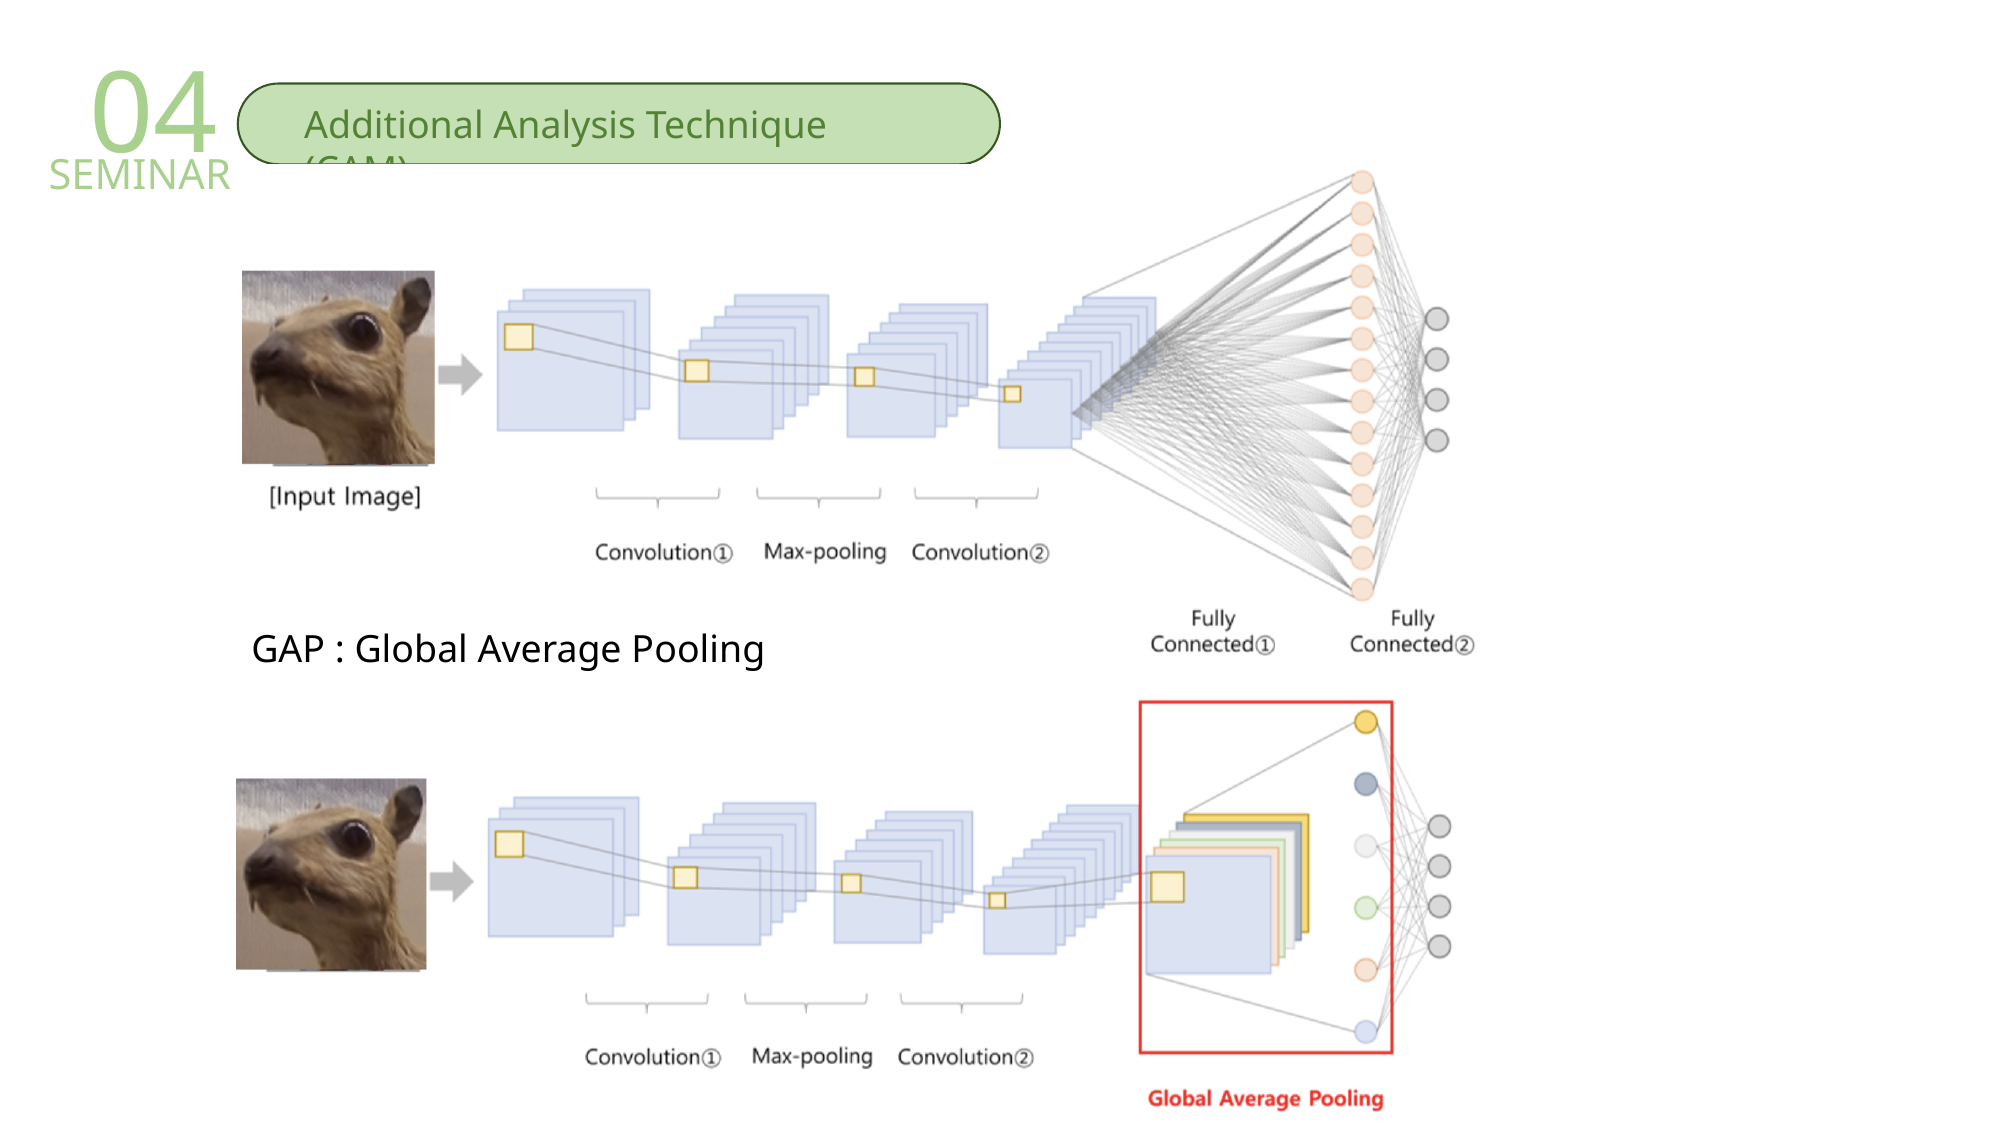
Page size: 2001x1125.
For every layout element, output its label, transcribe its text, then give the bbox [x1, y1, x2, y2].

picture [219, 164, 1513, 1125]
text_box Additional Analysis Technique (CAM) [289, 93, 955, 164]
text_box 04 [63, 32, 244, 141]
text_box [244, 82, 1002, 164]
text_box SEMINAR [17, 141, 262, 206]
